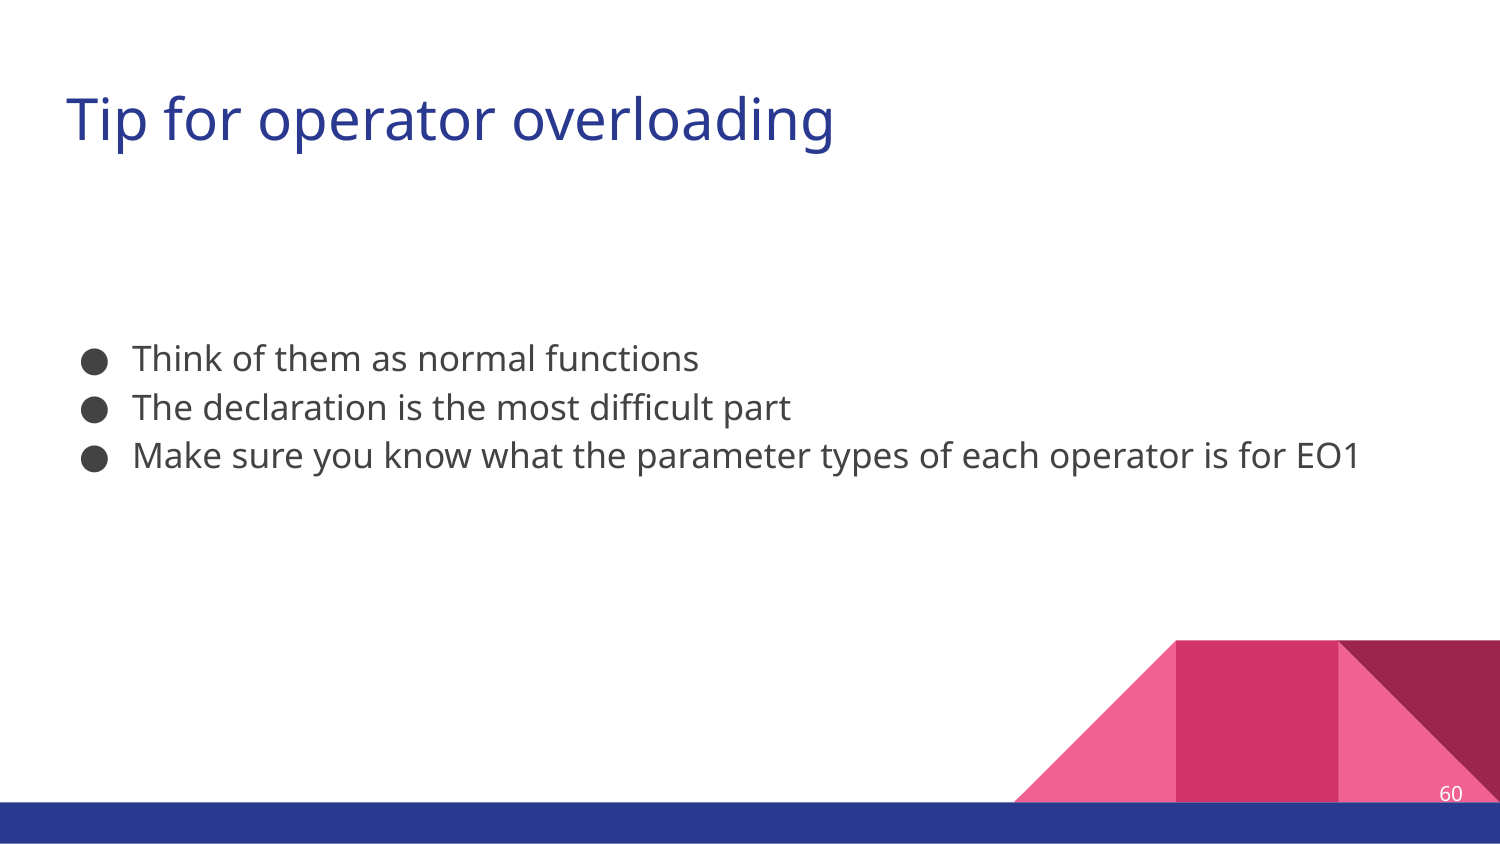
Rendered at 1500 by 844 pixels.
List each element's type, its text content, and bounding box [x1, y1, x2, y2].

slide_number 60 [1387, 762, 1478, 828]
title Tip for operator overloading [51, 67, 1449, 167]
list Think of them as normal functions The declaration is the most difficult part Make sure you know what the parameter types of each operator is for EO1 [46, 315, 1445, 529]
